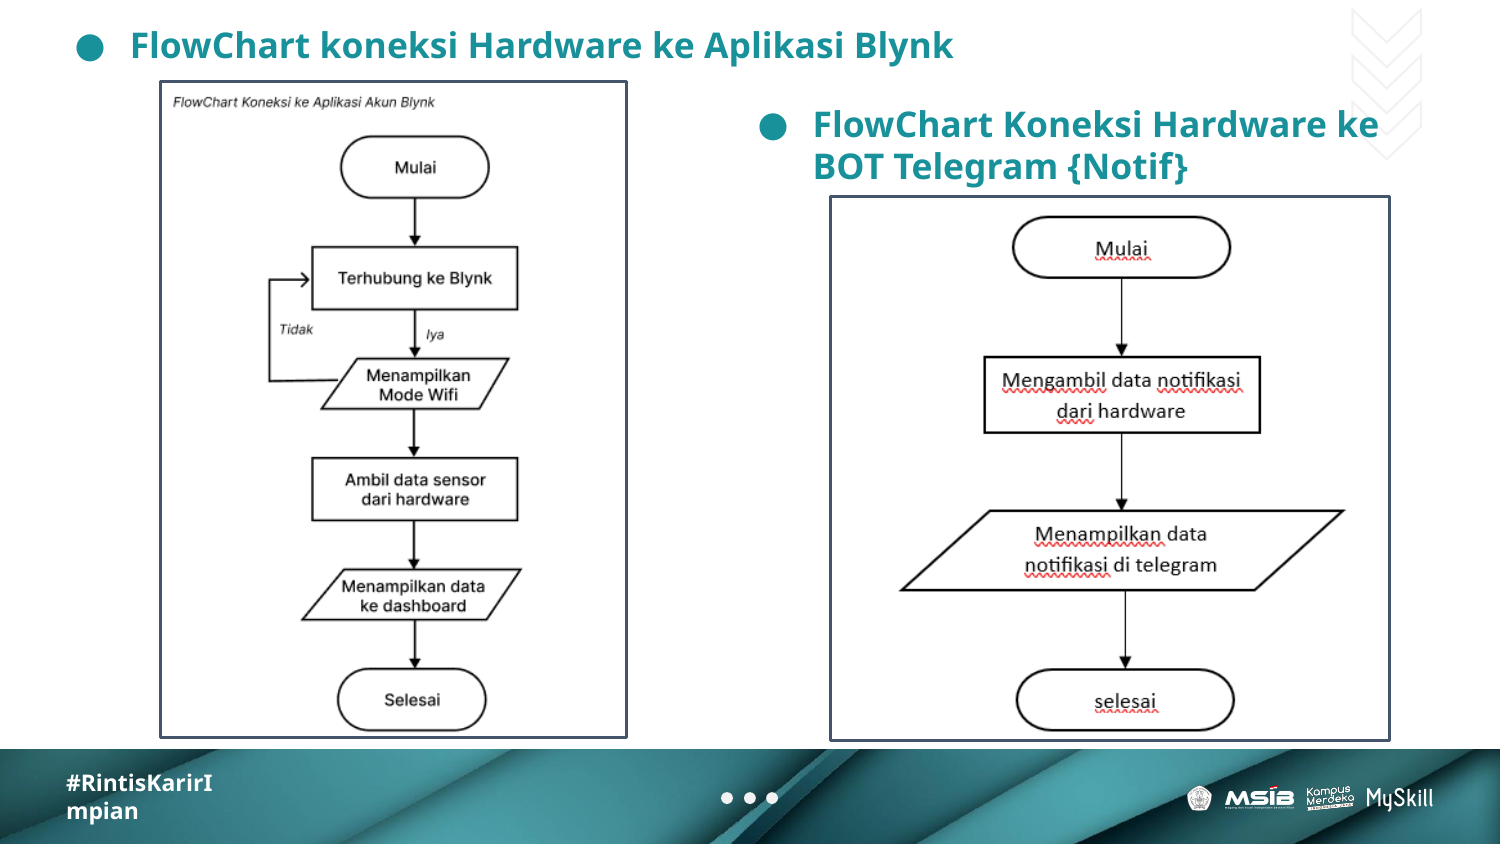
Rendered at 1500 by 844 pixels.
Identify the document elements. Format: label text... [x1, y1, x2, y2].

picture [0, 749, 1500, 844]
picture [832, 197, 1389, 740]
title FlowChart koneksi Hardware ke Aplikasi Blynk [39, 0, 1022, 91]
title FlowChart Koneksi Hardware ke BOT Telegram {Notif} [722, 97, 1468, 192]
picture [162, 82, 626, 736]
